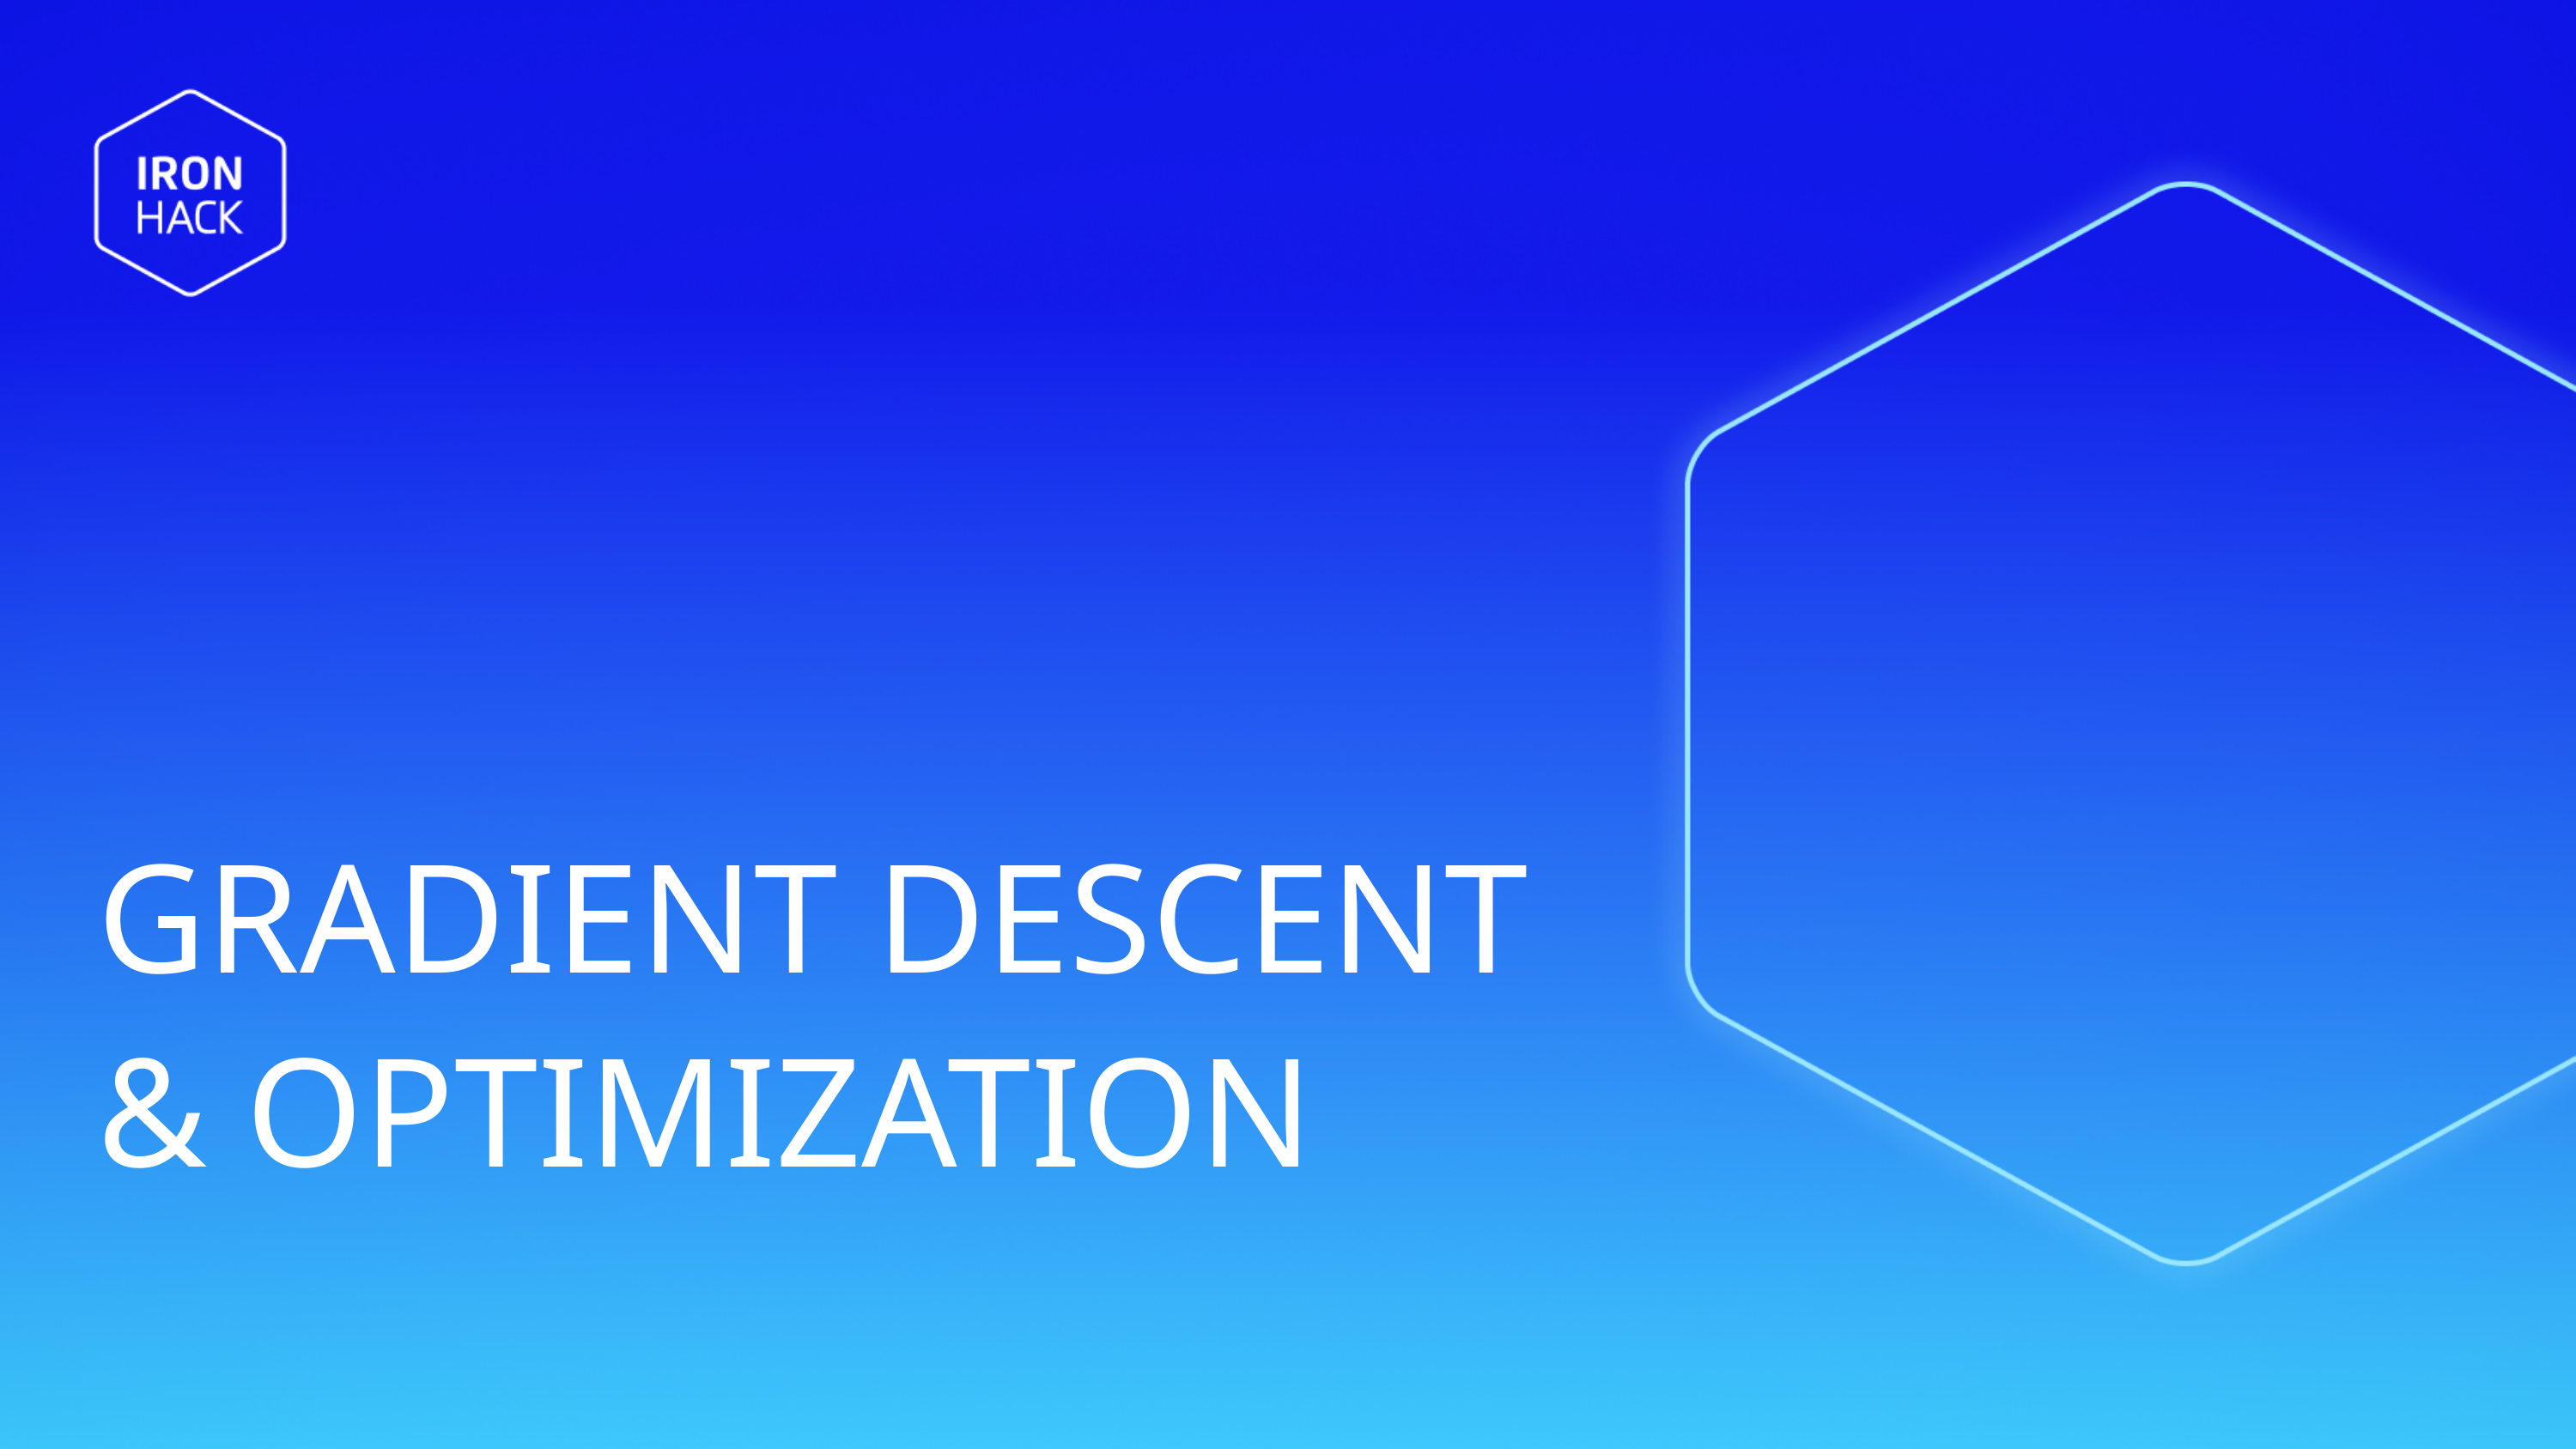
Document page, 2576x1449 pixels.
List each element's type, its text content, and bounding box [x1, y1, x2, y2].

text_box GRADIENT DESCENT & OPTIMIZATION [97, 808, 1589, 1197]
text_box [0, 0, 2576, 1449]
